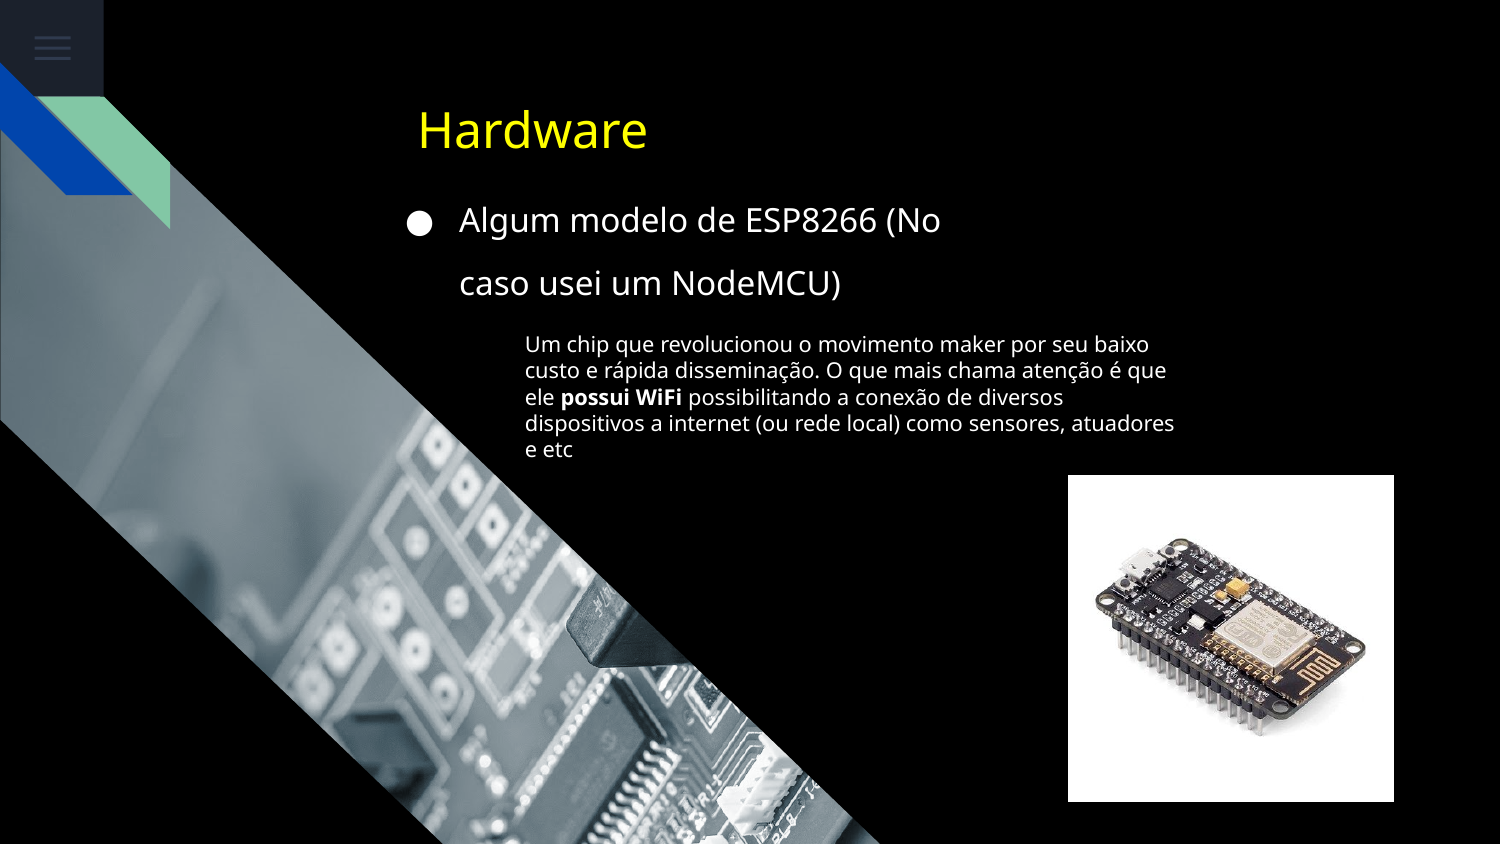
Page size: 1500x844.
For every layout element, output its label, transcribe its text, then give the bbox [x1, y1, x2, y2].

picture [1067, 475, 1394, 802]
picture [0, 97, 880, 844]
text_box Um chip que revolucionou o movimento maker por seu baixo custo e rápida disseminação. O que mais chama atenção é que ele possui WiFi possibilitando a conexão de diversos dispositivos a internet (ou rede local) como sensores, atuadores e etc [509, 315, 1198, 492]
title Hardware [402, 83, 1394, 234]
list Algum modelo de ESP8266 (No caso usei um NodeMCU) [321, 161, 1030, 451]
